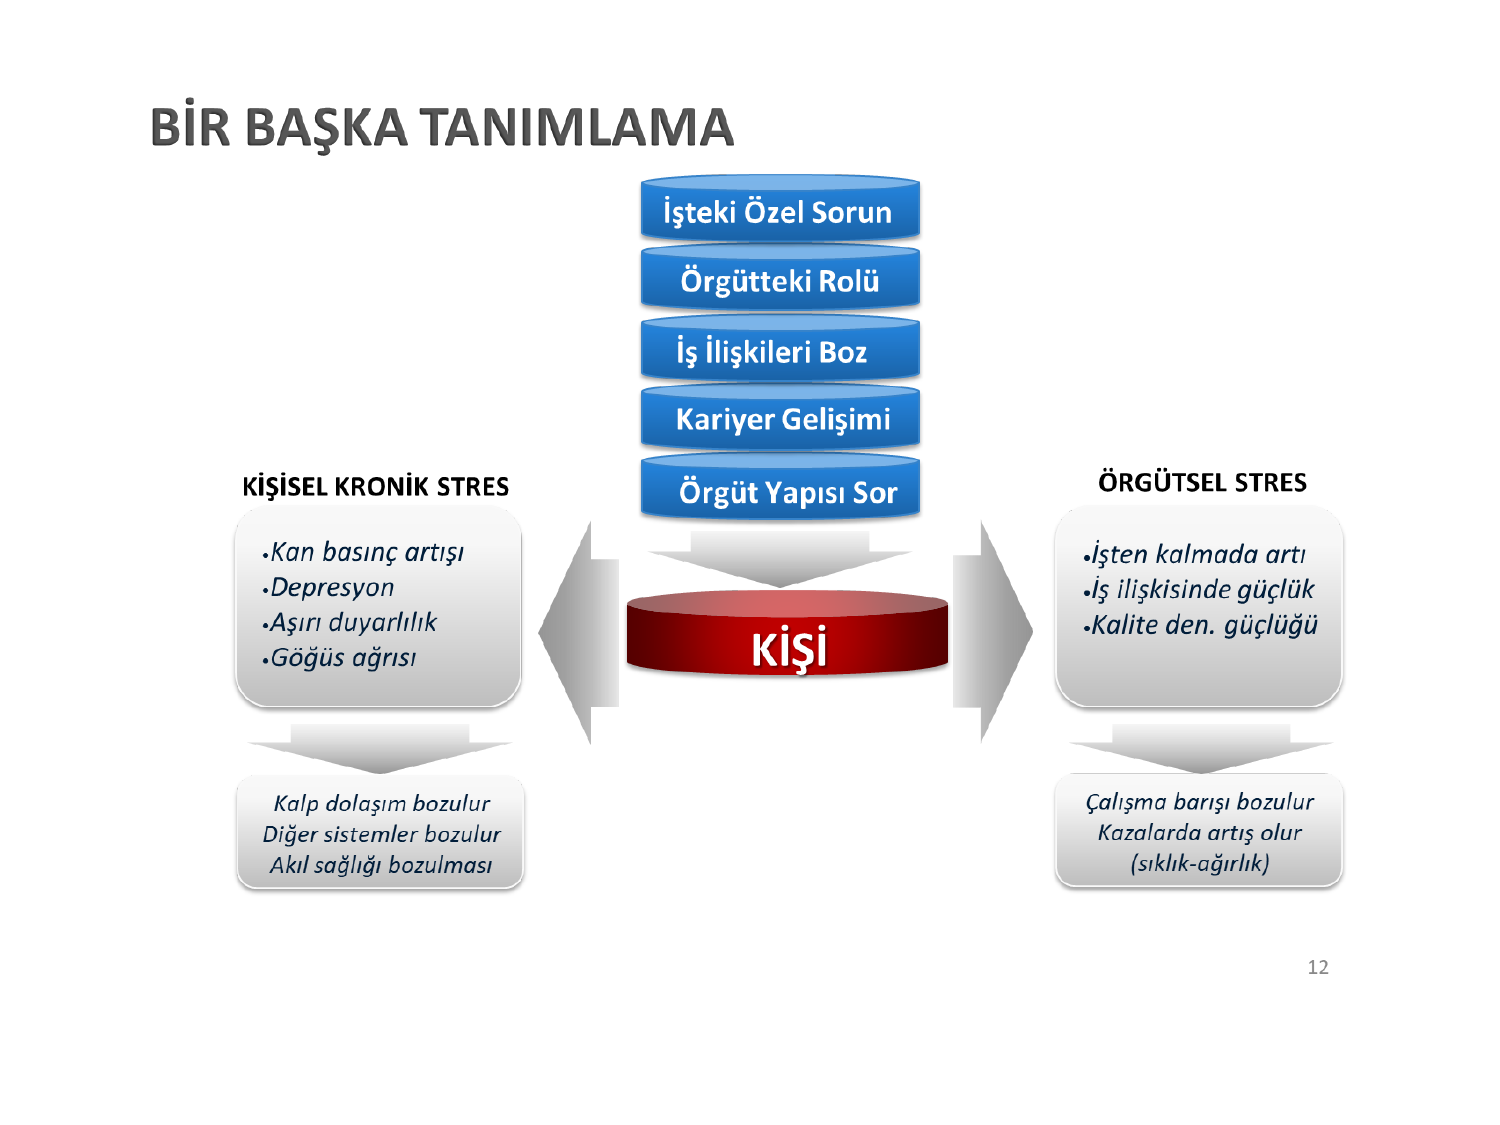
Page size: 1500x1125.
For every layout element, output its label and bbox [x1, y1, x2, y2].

picture [113, 72, 1434, 1029]
